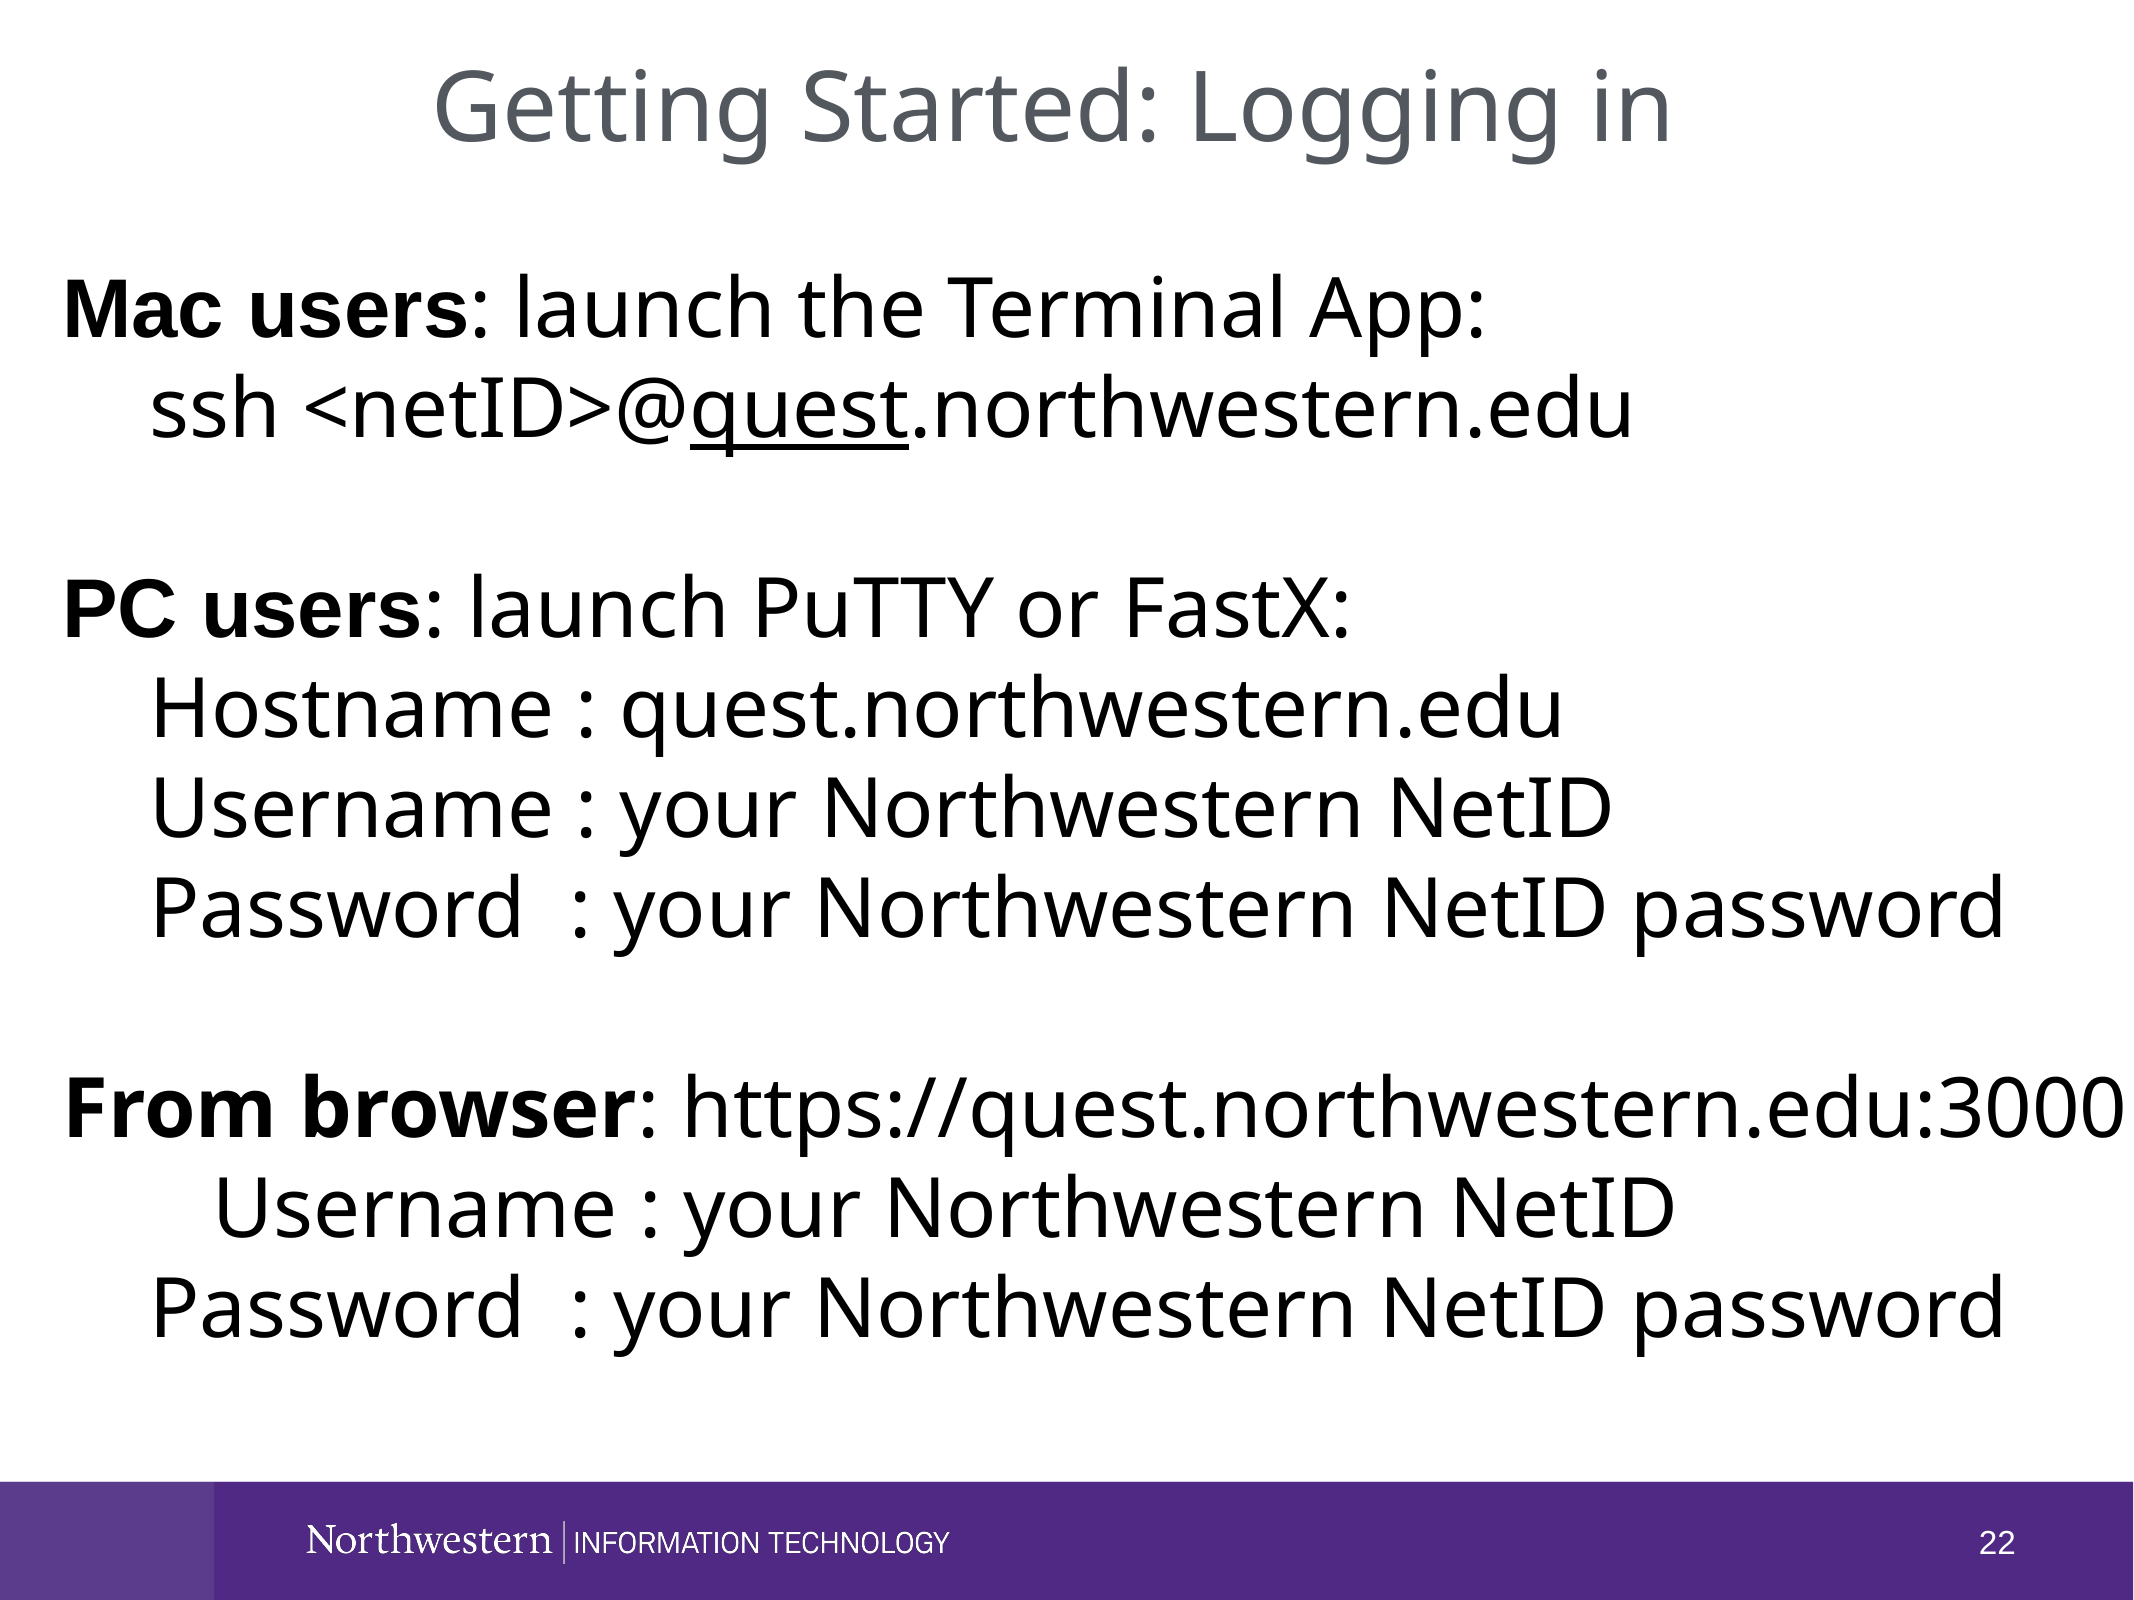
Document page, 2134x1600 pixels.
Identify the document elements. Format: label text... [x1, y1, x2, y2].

text_box Getting Started: Logging in [423, 35, 1711, 170]
text_box Mac users: launch the Terminal App: ssh <netID>@quest.northwestern.edu PC users: launch PuTTY or FastX: Hostname : quest.northwestern.edu Username : your Northwestern NetID Password : your Northwestern NetID password From browser: https://quest.northwestern.edu:3000 Username : your Northwestern NetID Password : your Northwestern NetID password [54, 245, 2134, 1362]
picture [0, 0, 2134, 1600]
slide_number 22 [1965, 1513, 2028, 1573]
